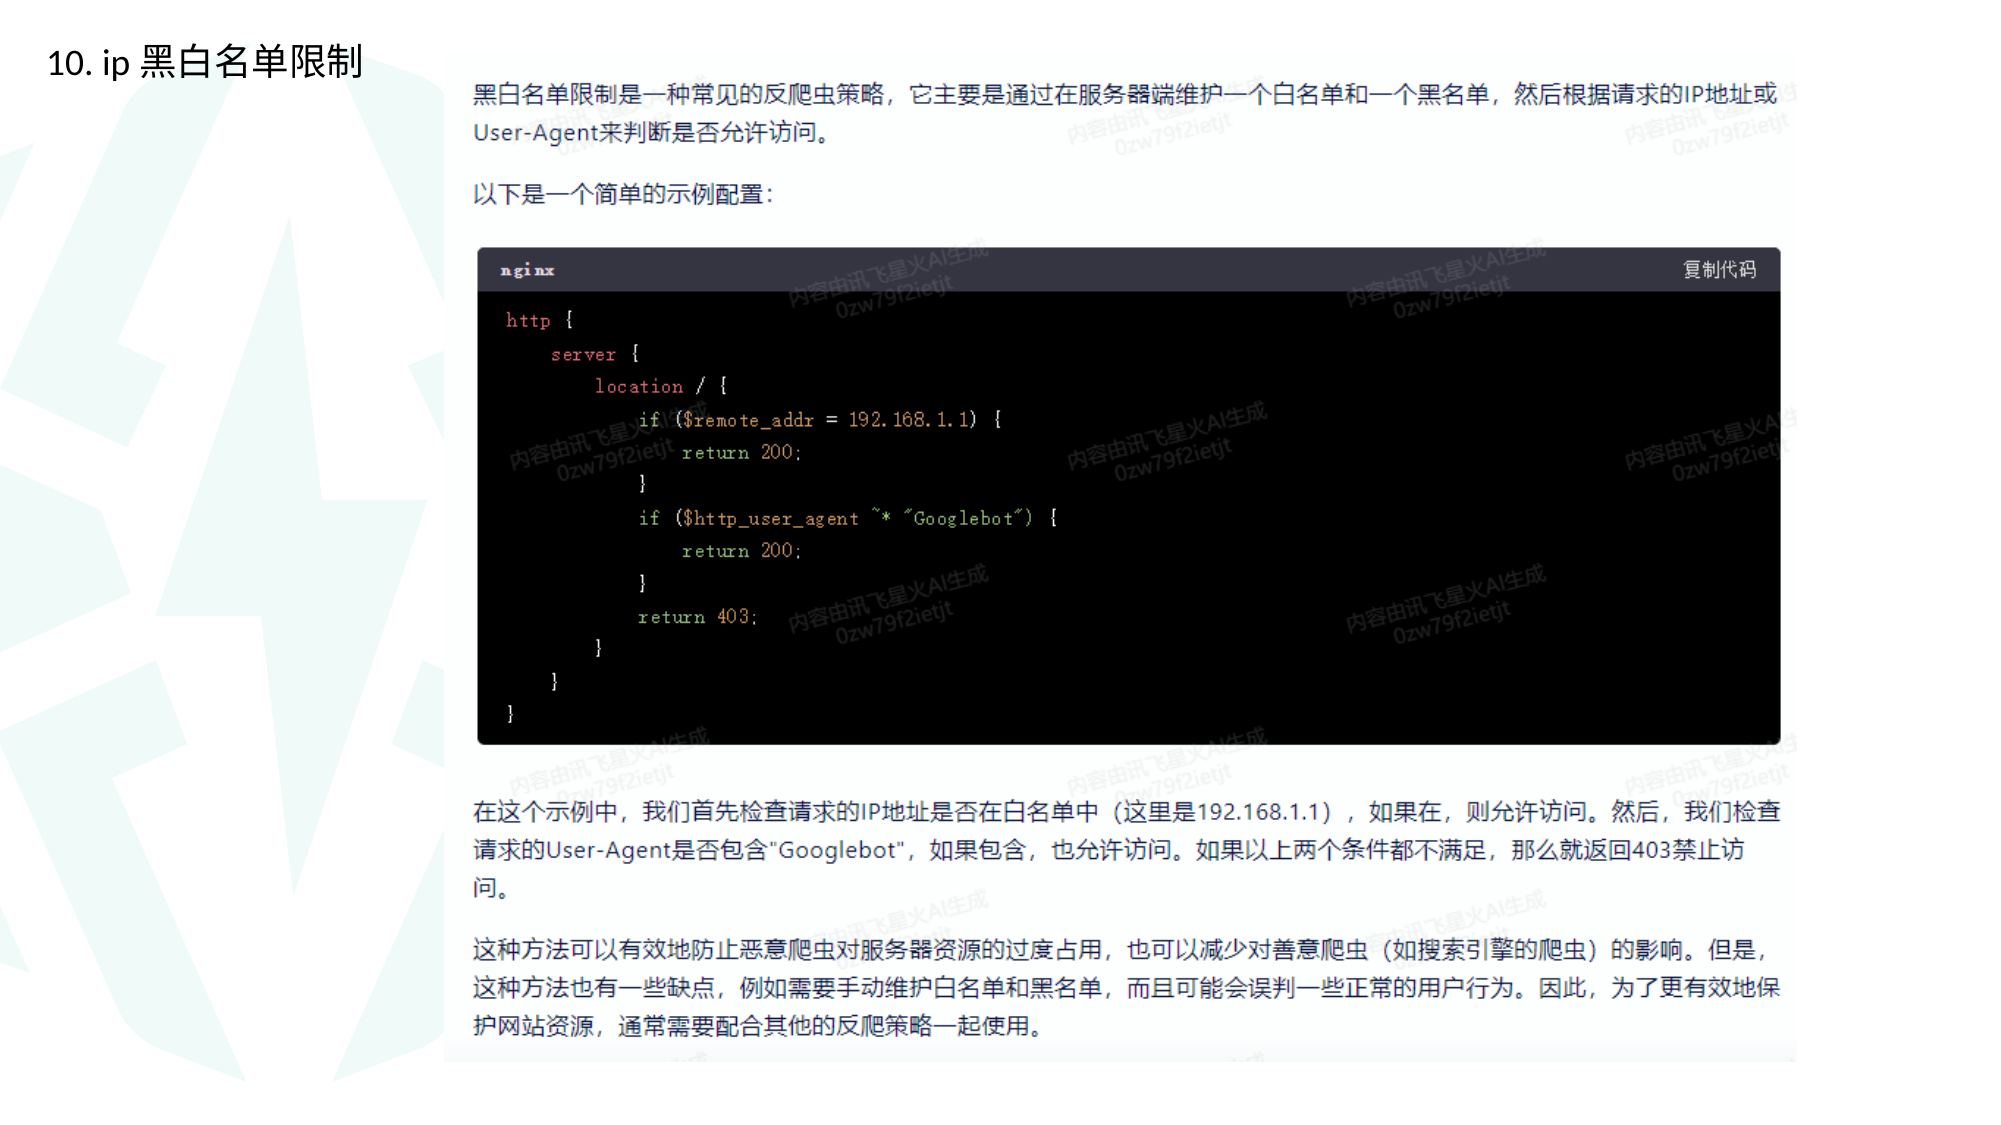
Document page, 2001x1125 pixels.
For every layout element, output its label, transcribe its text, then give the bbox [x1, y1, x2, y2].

text_box 10. ip黑白名单限制 [31, 30, 698, 91]
picture [0, 0, 2000, 1125]
